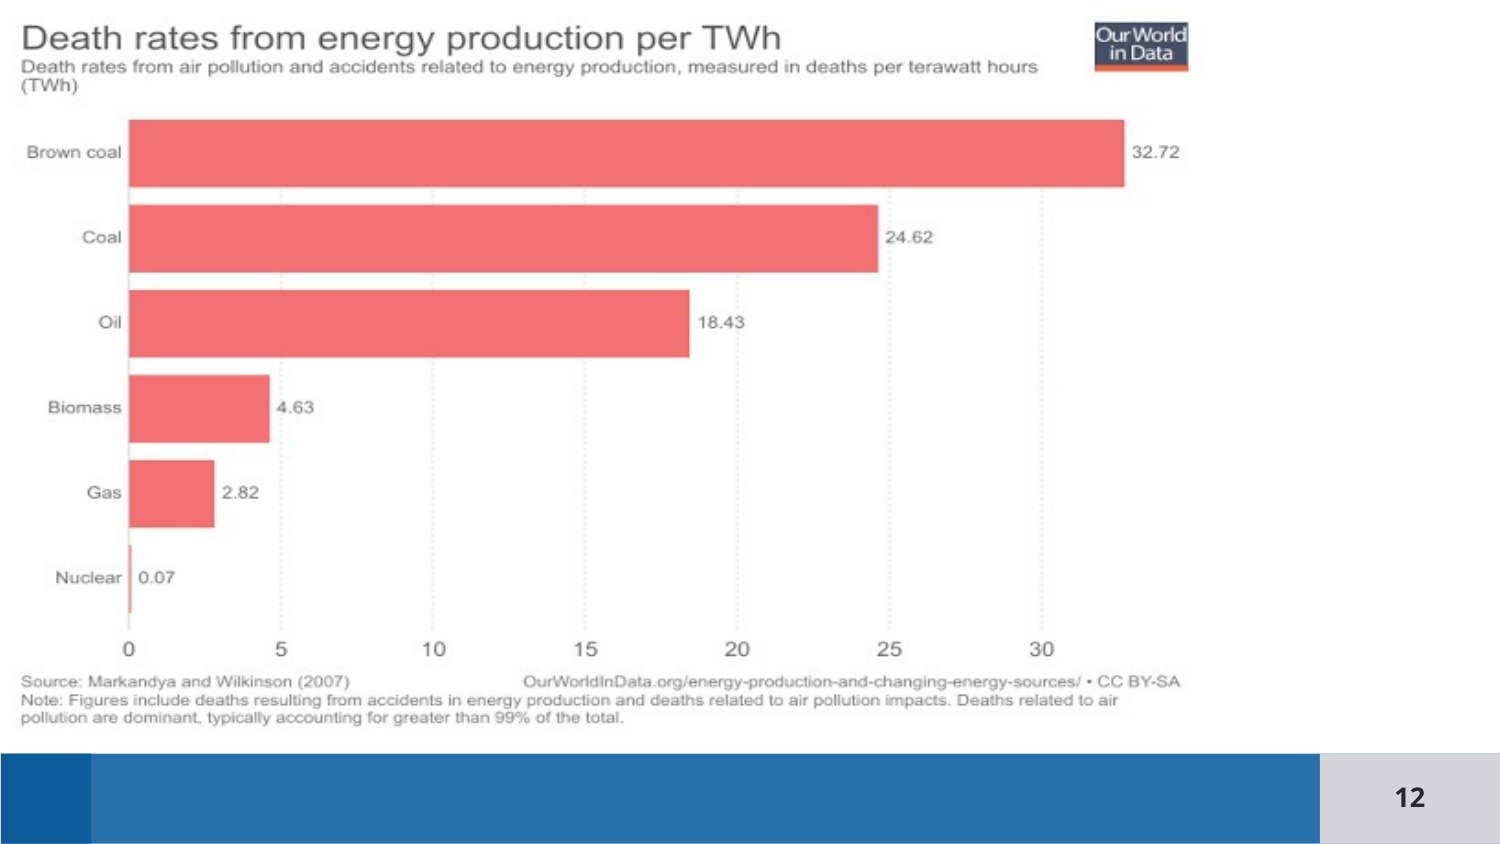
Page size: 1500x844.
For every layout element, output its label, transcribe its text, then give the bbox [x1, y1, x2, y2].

picture [0, 4, 1209, 745]
slide_number ‹#› [1312, 753, 1500, 844]
